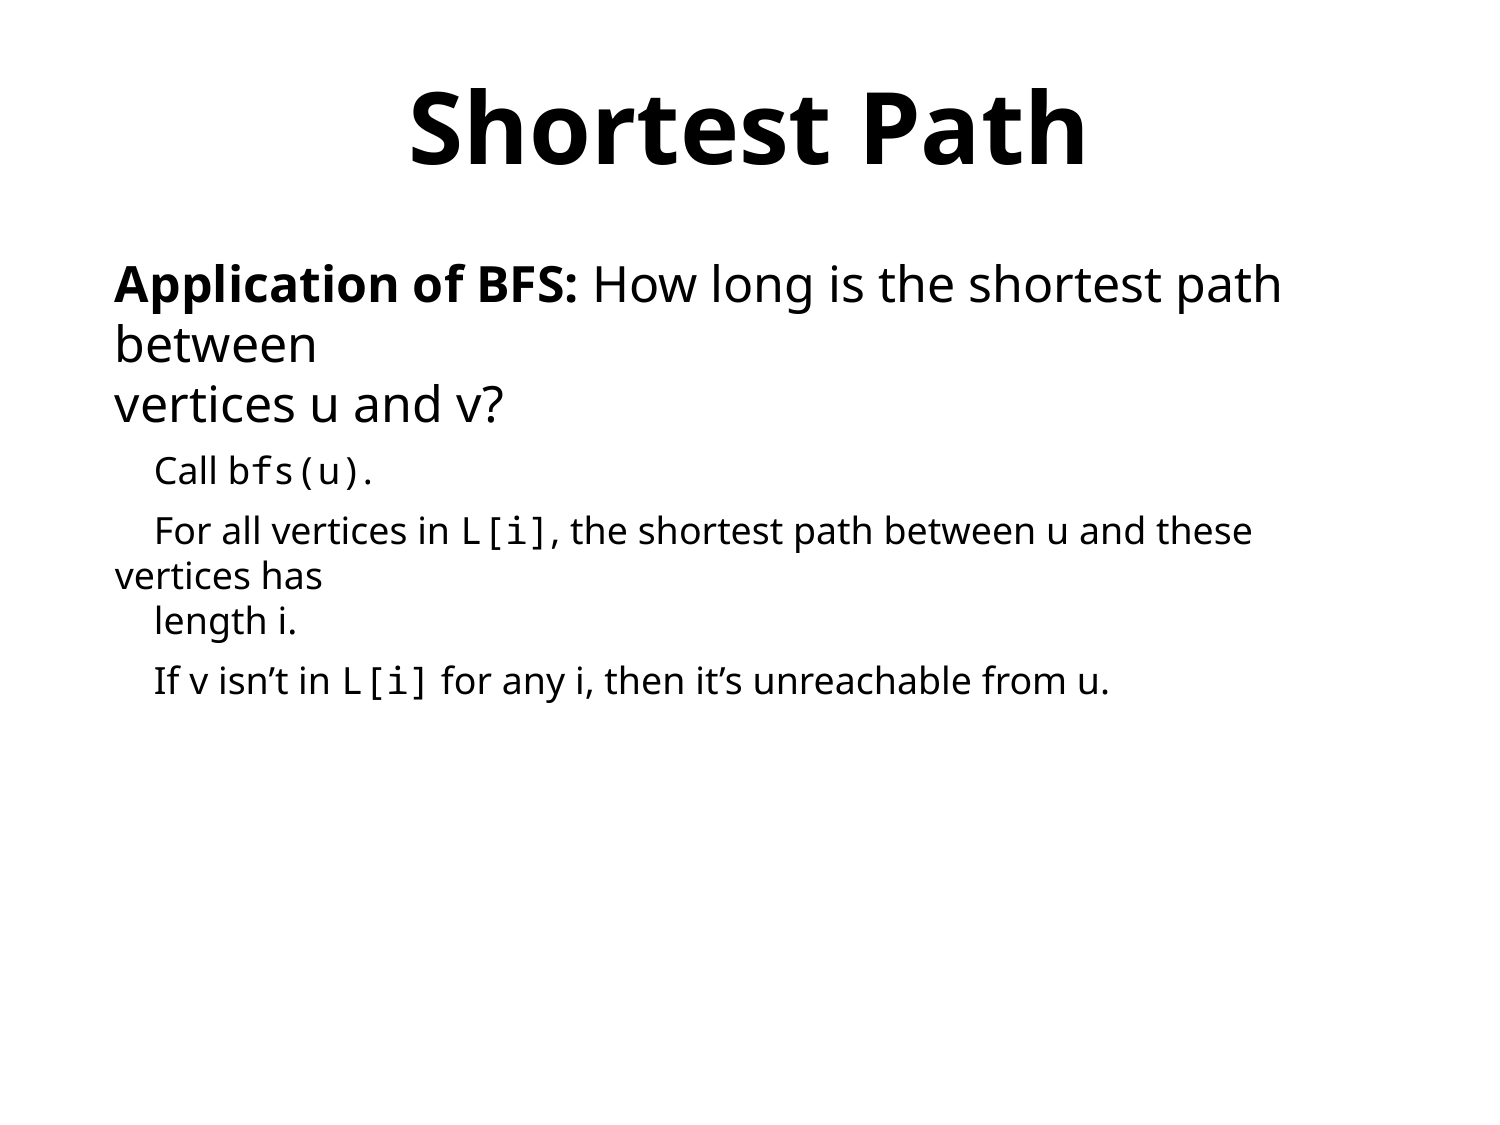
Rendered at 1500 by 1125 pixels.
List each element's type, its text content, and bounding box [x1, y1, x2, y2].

subtitle Shortest Path [0, 50, 1500, 237]
subtitle Application of BFS: How long is the shortest path between vertices u and v? Call bfs(u). For all vertices in L[i], the shortest path between u and these vertices has length i. If v isn’t in L[i] for any i, then it’s unreachable from u. [99, 236, 1400, 1125]
